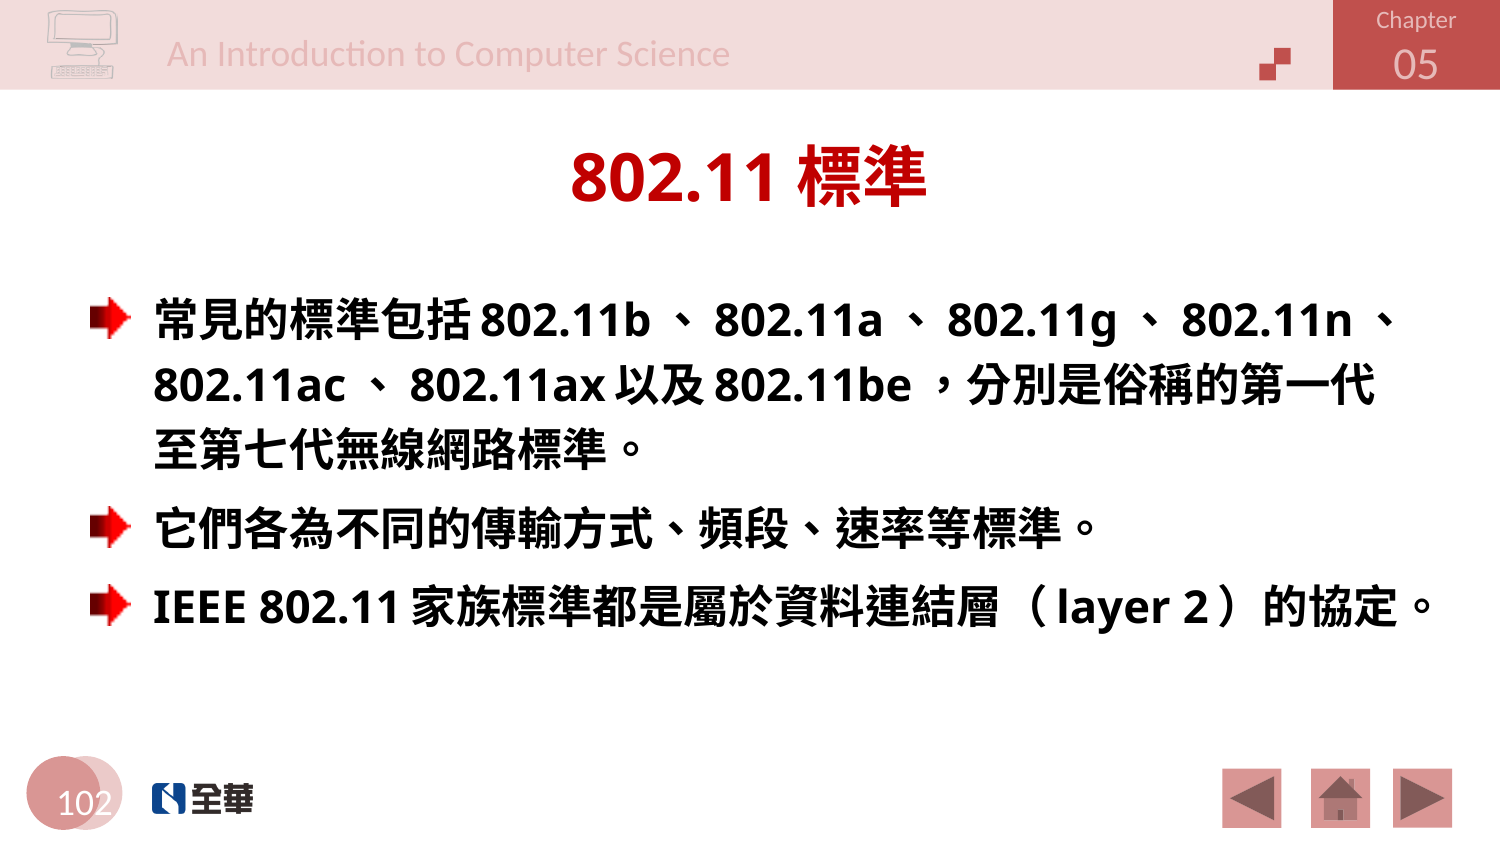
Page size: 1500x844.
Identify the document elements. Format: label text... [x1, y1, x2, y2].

list 常見的標準包括802.11b、802.11a、802.11g、802.11n、802.11ac、802.11ax以及802.11be，分別是俗稱的第一代至第七代無線網路標準。 它們各為不同的傳輸方式、頻段、速率等標準。 IEEE 802.11家族標準都是屬於資料連結層（layer 2）的協定。 [75, 272, 1425, 754]
picture [152, 783, 253, 814]
picture [90, 584, 131, 626]
picture [90, 297, 131, 339]
title 802.11標準 [75, 104, 1425, 245]
picture [47, 10, 118, 79]
picture [90, 506, 131, 548]
